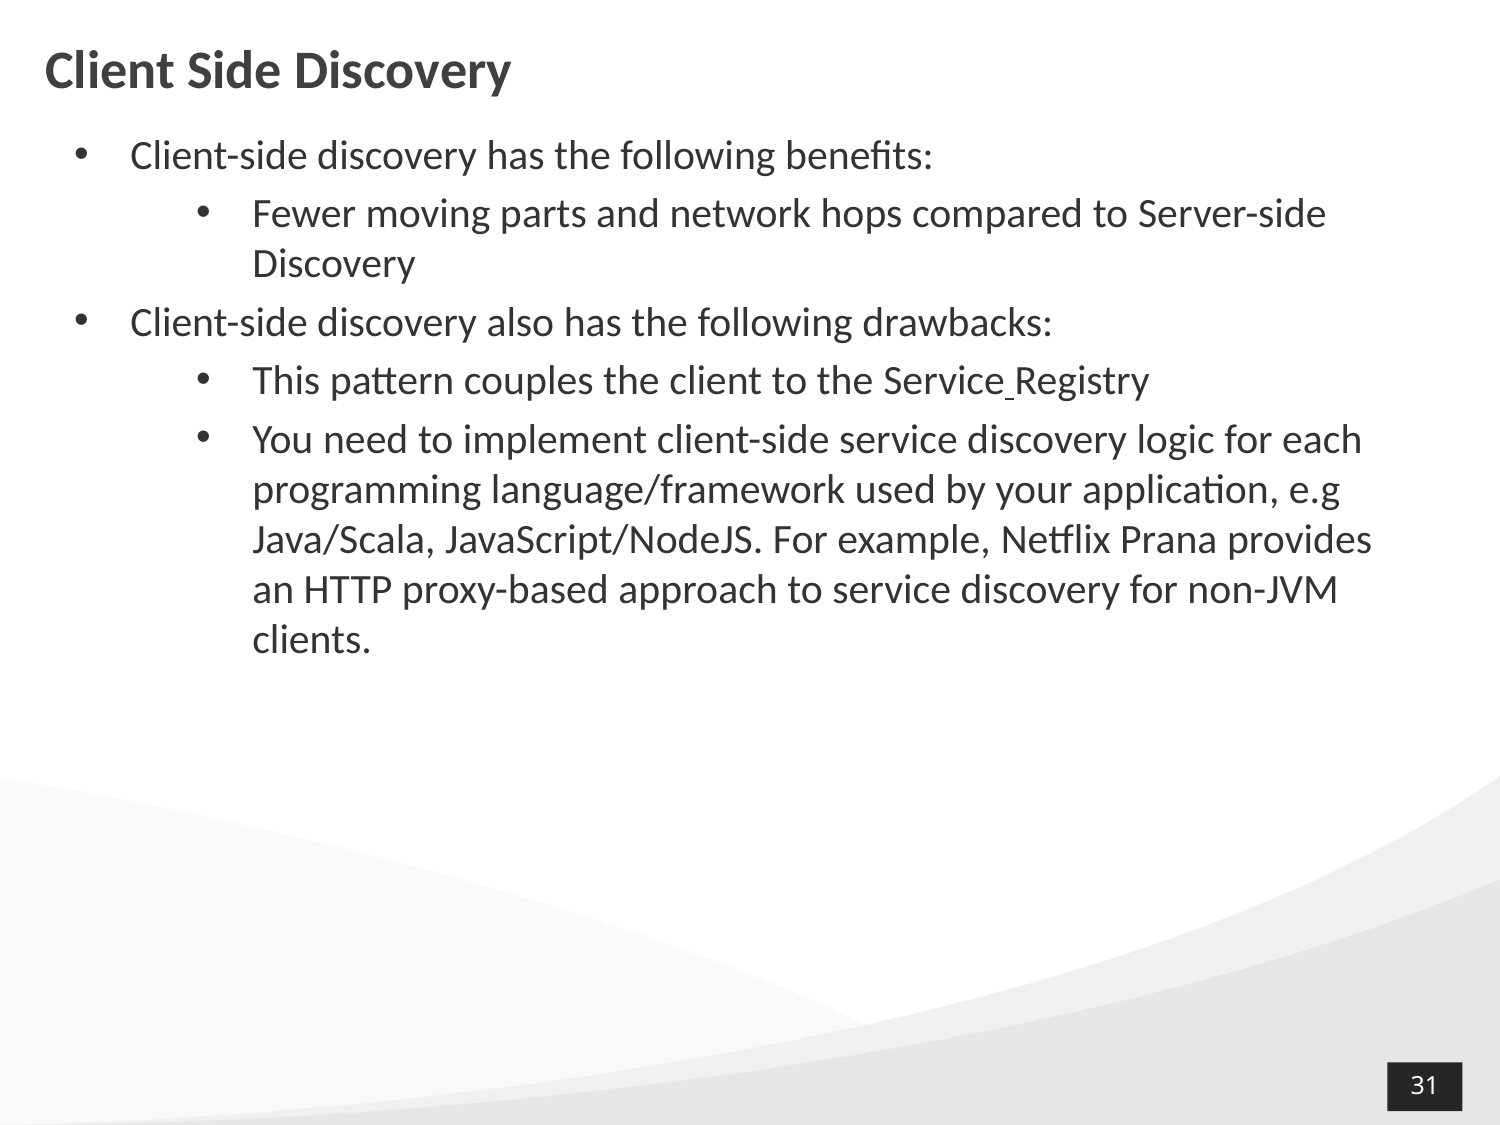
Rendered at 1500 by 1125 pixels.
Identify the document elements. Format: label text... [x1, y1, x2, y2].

picture [0, 0, 1500, 1125]
title Client Side Discovery [30, 21, 1478, 113]
list Client-side discovery has the following benefits: Fewer moving parts and network hops compared to Server-side Discovery Client-side discovery also has the following drawbacks: This pattern couples the client to the Service Registry You need to implement client-side service discovery logic for each programming language/framework used by your application, e.g Java/Scala, JavaScript/NodeJS. For example, Netflix Prana provides an HTTP proxy-based approach to service discovery for non-JVM clients. [59, 120, 1438, 863]
